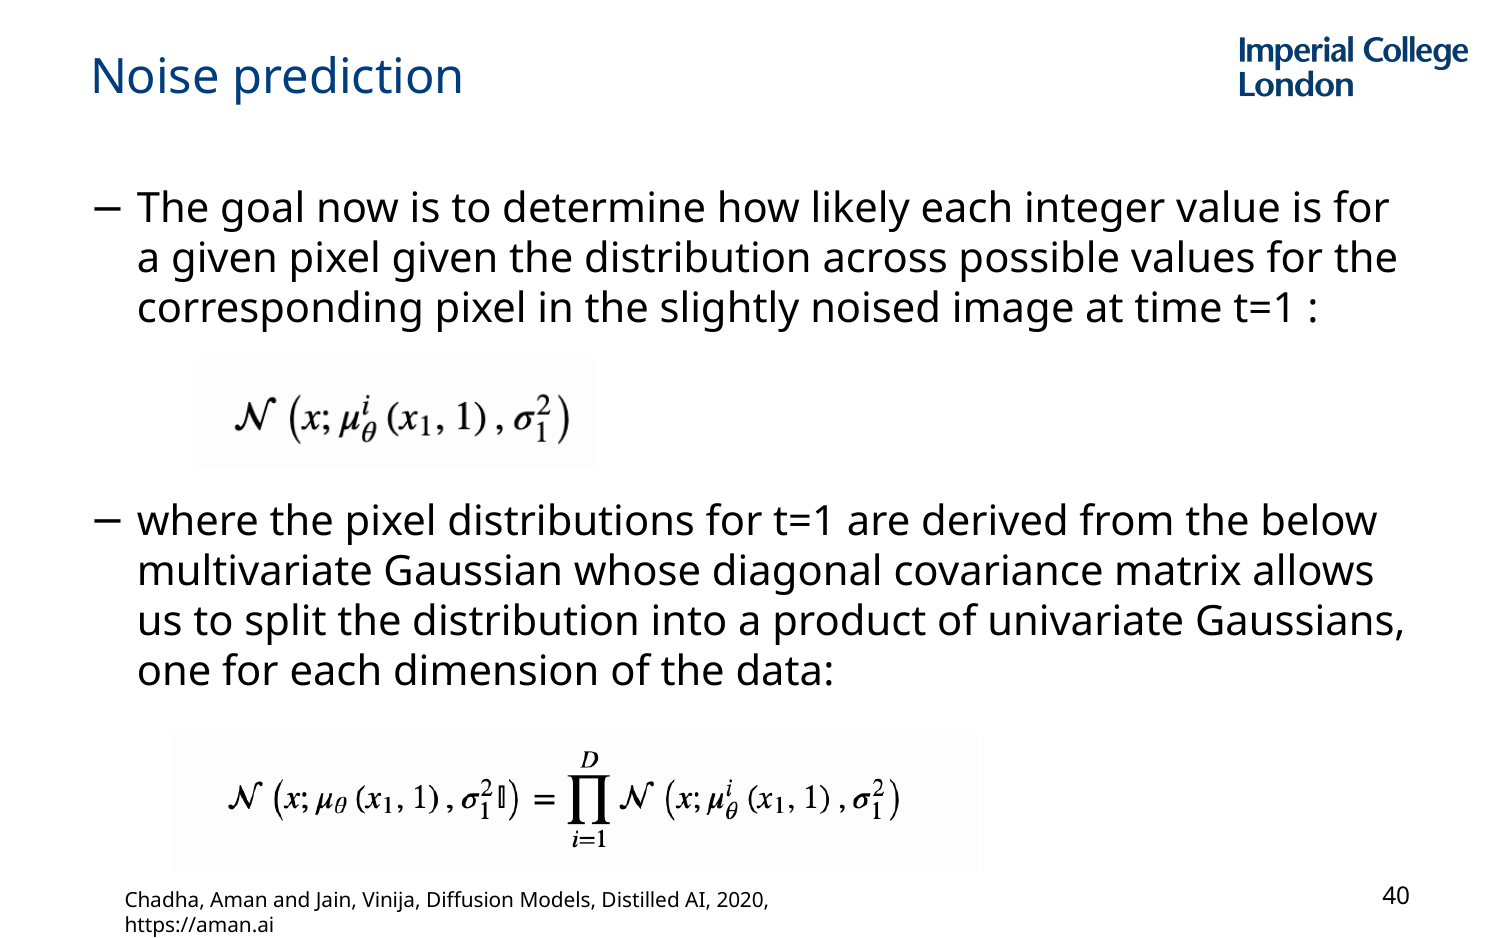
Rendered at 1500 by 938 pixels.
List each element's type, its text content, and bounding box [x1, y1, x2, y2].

picture [194, 358, 598, 469]
picture [1425, 18, 1486, 114]
title Noise prediction [75, 0, 1425, 153]
list The goal now is to determine how likely each integer value is for a given pixel given the distribution across possible values for the corresponding pixel in the slightly noised image at time t=1 : where the pixel distributions for t=1 are derived from the below multivariate Gaussian whose diagonal covariance matrix allows us to split the distribution into a product of univariate Gaussians, one for each dimension of the data: [75, 173, 1425, 853]
slide_number 40 [1074, 872, 1426, 920]
text_box Chadha, Aman and Jain, Vinija, Diffusion Models, Distilled AI, 2020, https://aman.ai [109, 878, 860, 938]
picture [170, 730, 978, 873]
